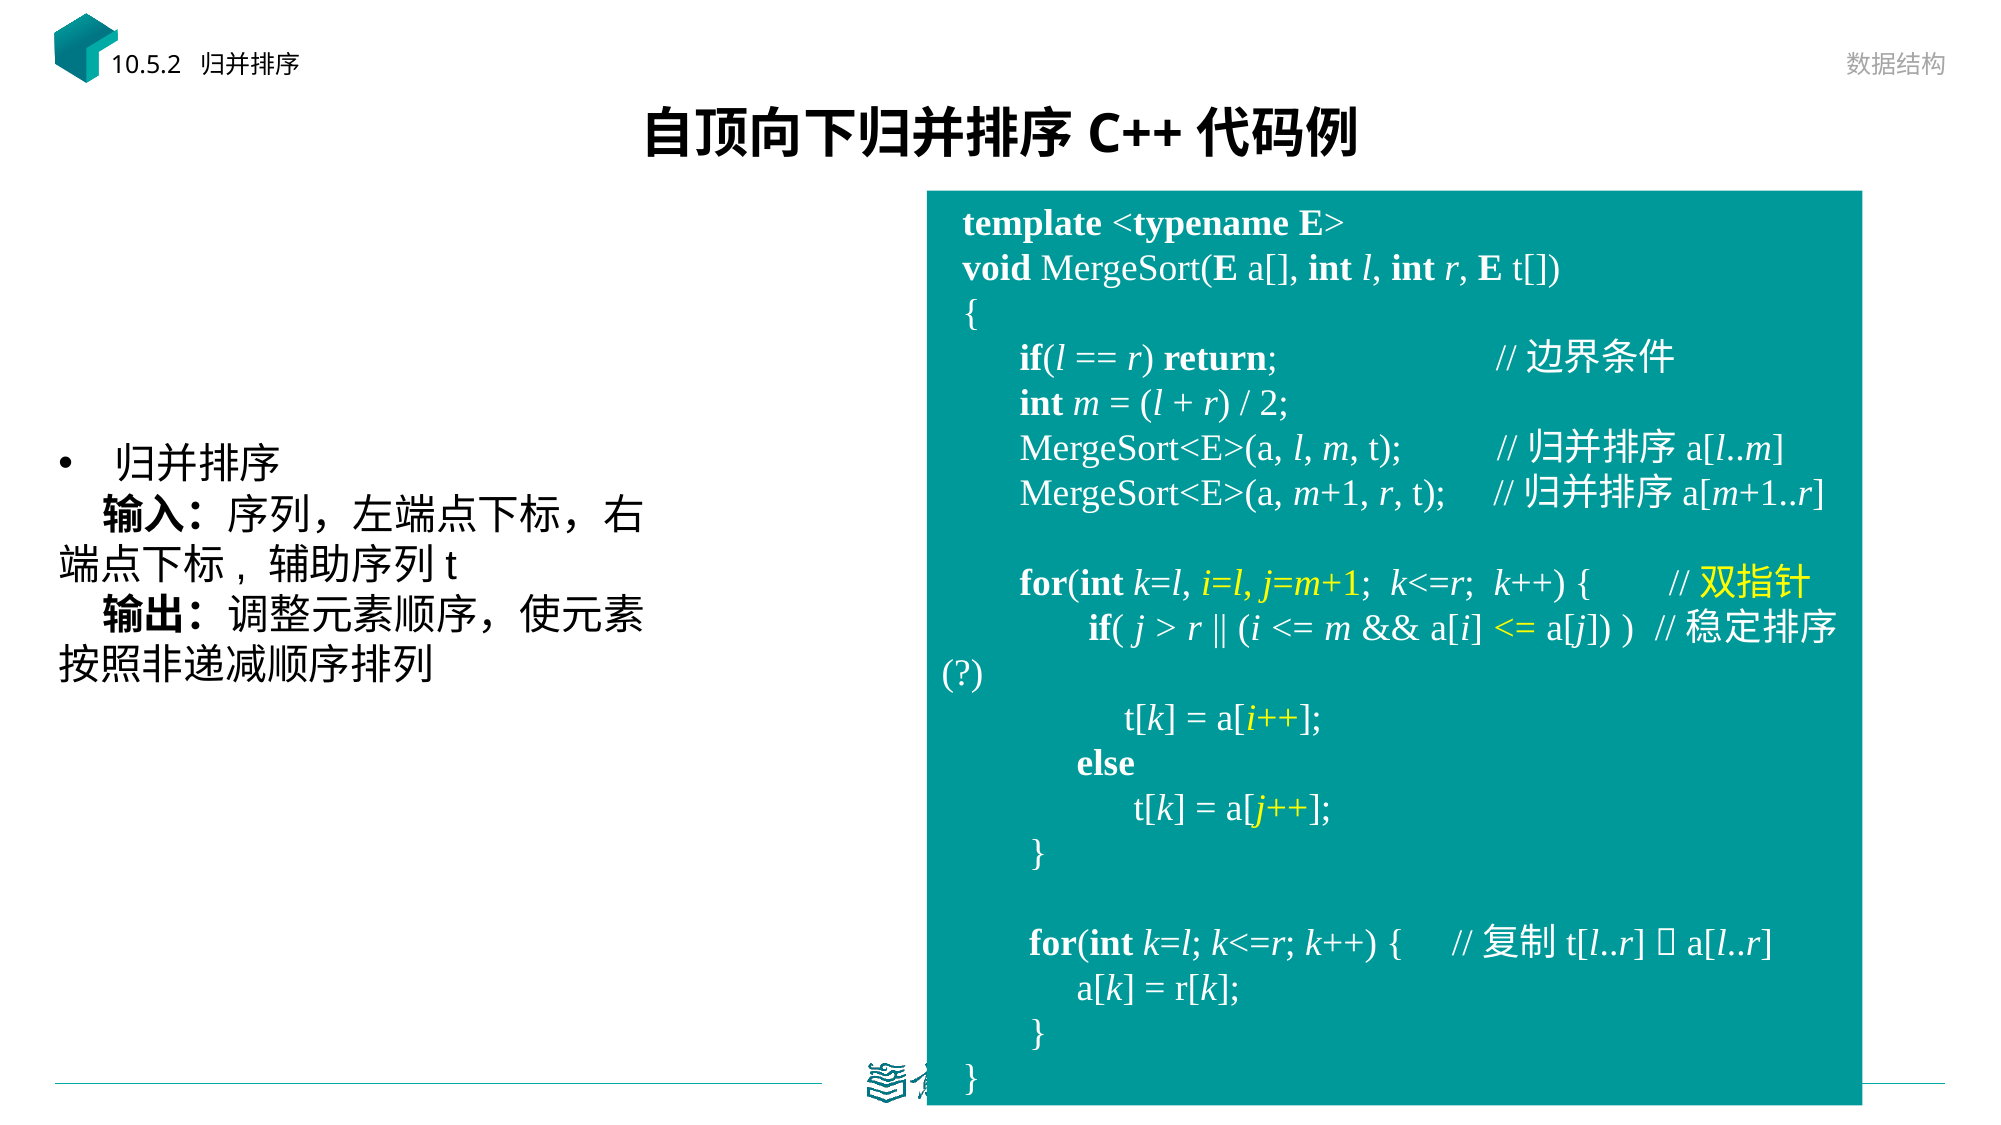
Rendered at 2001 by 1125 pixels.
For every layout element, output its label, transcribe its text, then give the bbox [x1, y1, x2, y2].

list 数据结构 [1115, 32, 1962, 86]
text_box template <typename E> void MergeSort(E a[], int l, int r, E t[]) { if(l == r) return; //边界条件 int m = (l + r) / 2; MergeSort<E>(a, l, m, t); //归并排序a[l..m] MergeSort<E>(a, m+1, r, t); //归并排序a[m+1..r] for(int k=l, i=l, j=m+1; k<=r; k++) { //双指针 if( j > r || (i <= m && a[i] <= a[j]) ) //稳定排序(?) t[k] = a[i++]; else t[k] = a[j++]; } for(int k=l; k<=r; k++) { //复制t[l..r]  a[l..r] a[k] = r[k]; } } [926, 190, 1863, 1106]
subtitle 10.5.2 归并排序 [95, 44, 894, 99]
title 自顶向下归并排序C++代码例 [137, 92, 1863, 178]
picture [867, 1063, 926, 1103]
